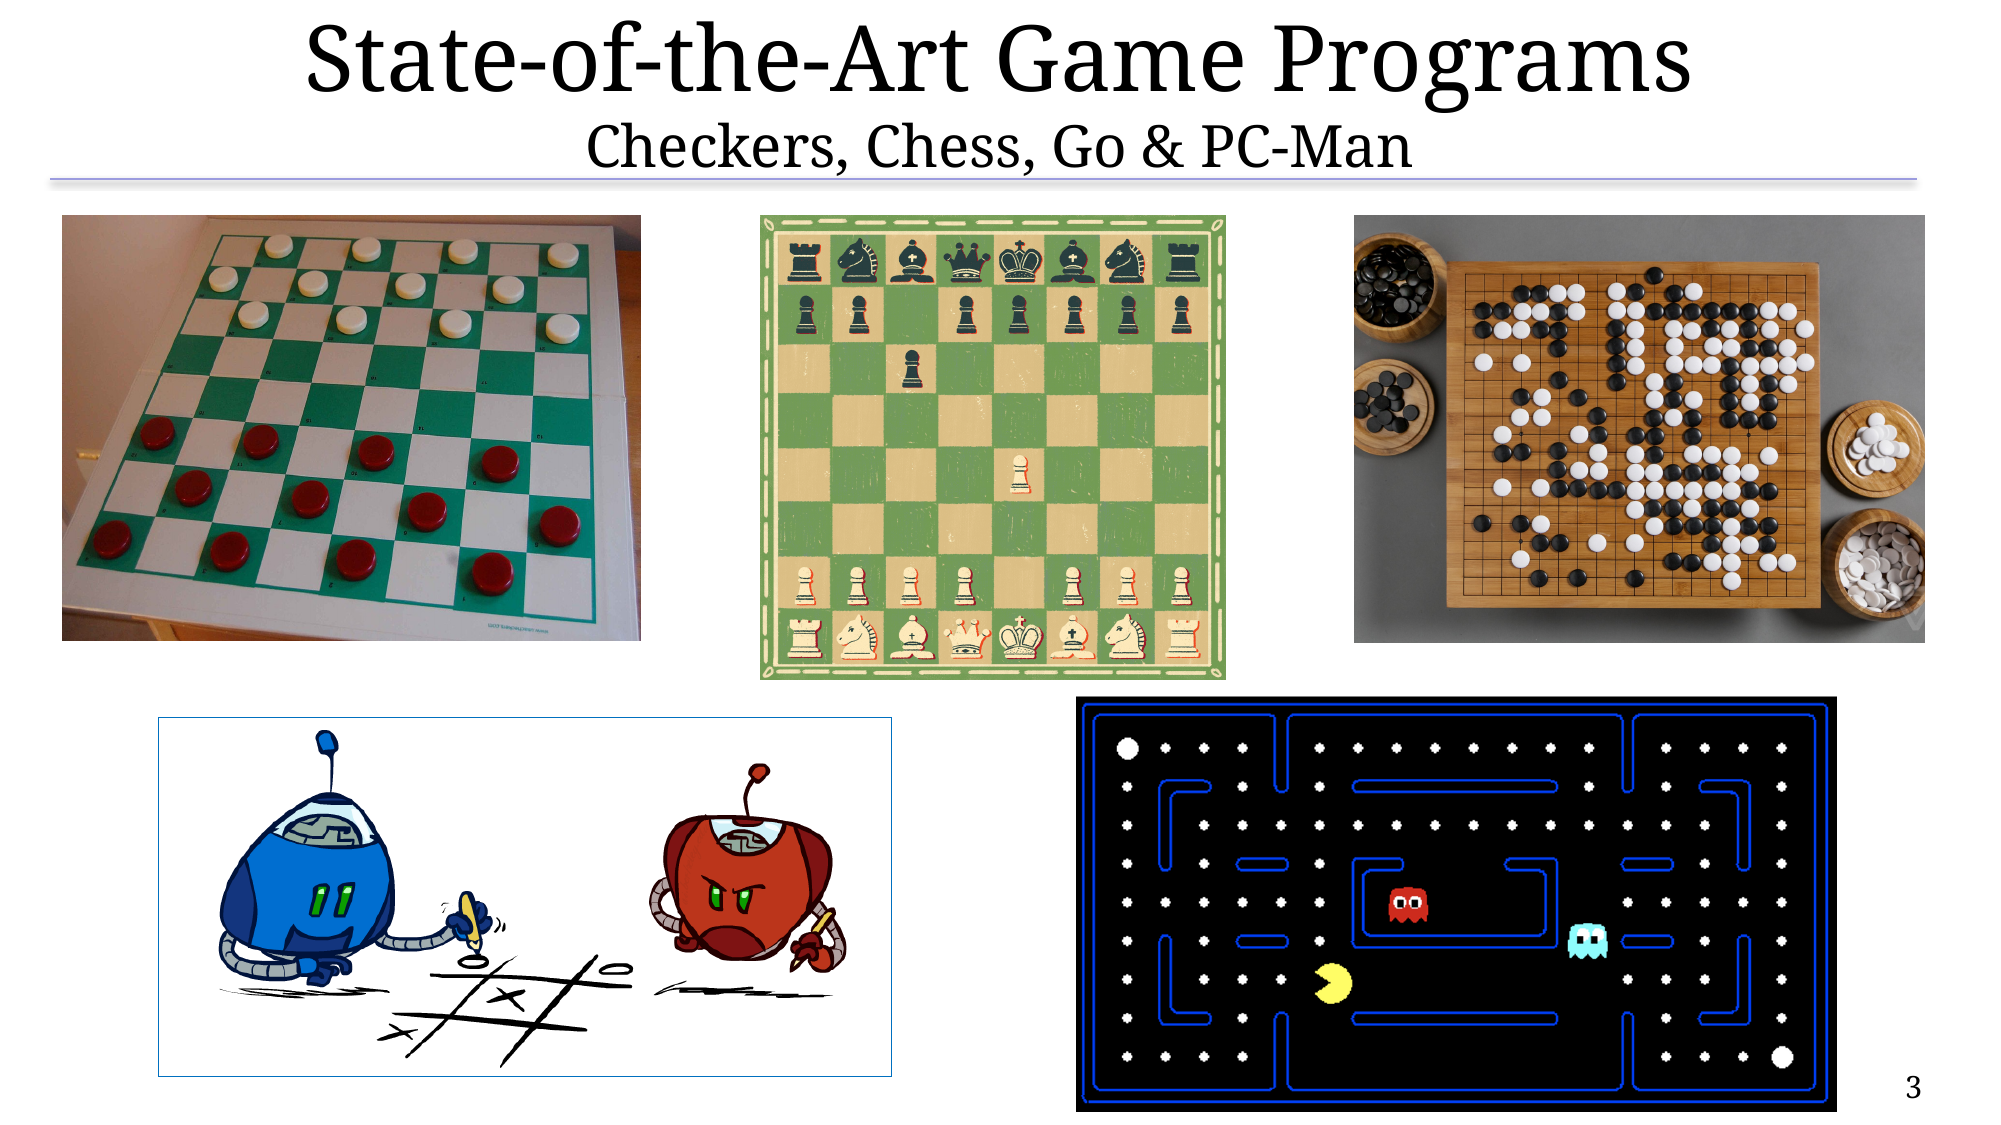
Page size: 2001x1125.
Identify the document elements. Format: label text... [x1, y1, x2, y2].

picture [1074, 692, 1838, 1113]
picture [158, 717, 892, 1077]
picture [62, 214, 642, 641]
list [1353, 214, 1925, 643]
title State-of-the-Art Game Programs Checkers, Chess, Go & PC-Man [0, 0, 2000, 184]
slide_number 3 [1842, 1062, 1934, 1112]
picture [760, 214, 1226, 681]
